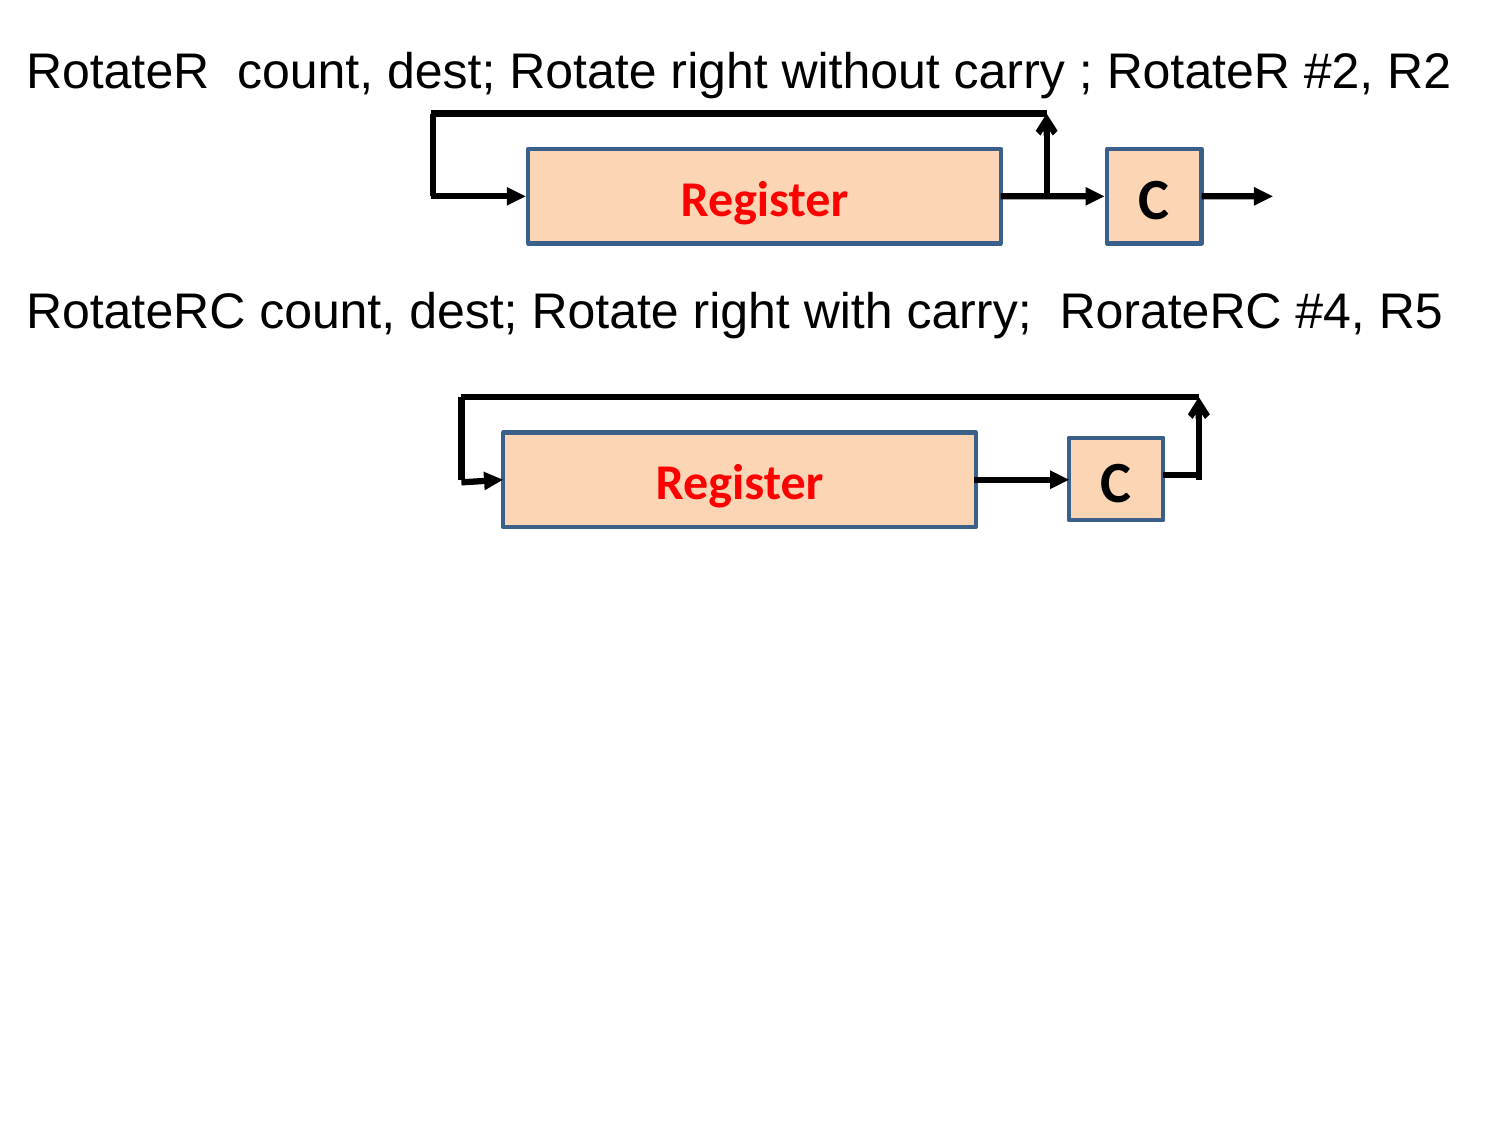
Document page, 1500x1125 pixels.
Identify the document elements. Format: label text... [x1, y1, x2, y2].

text_box RotateR count, dest; Rotate right without carry ; RotateR #2, R2 RotateRC count, dest; Rotate right with carry; RorateRC #4, R5 [11, 30, 1482, 346]
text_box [430, 113, 1273, 244]
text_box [461, 396, 1200, 528]
